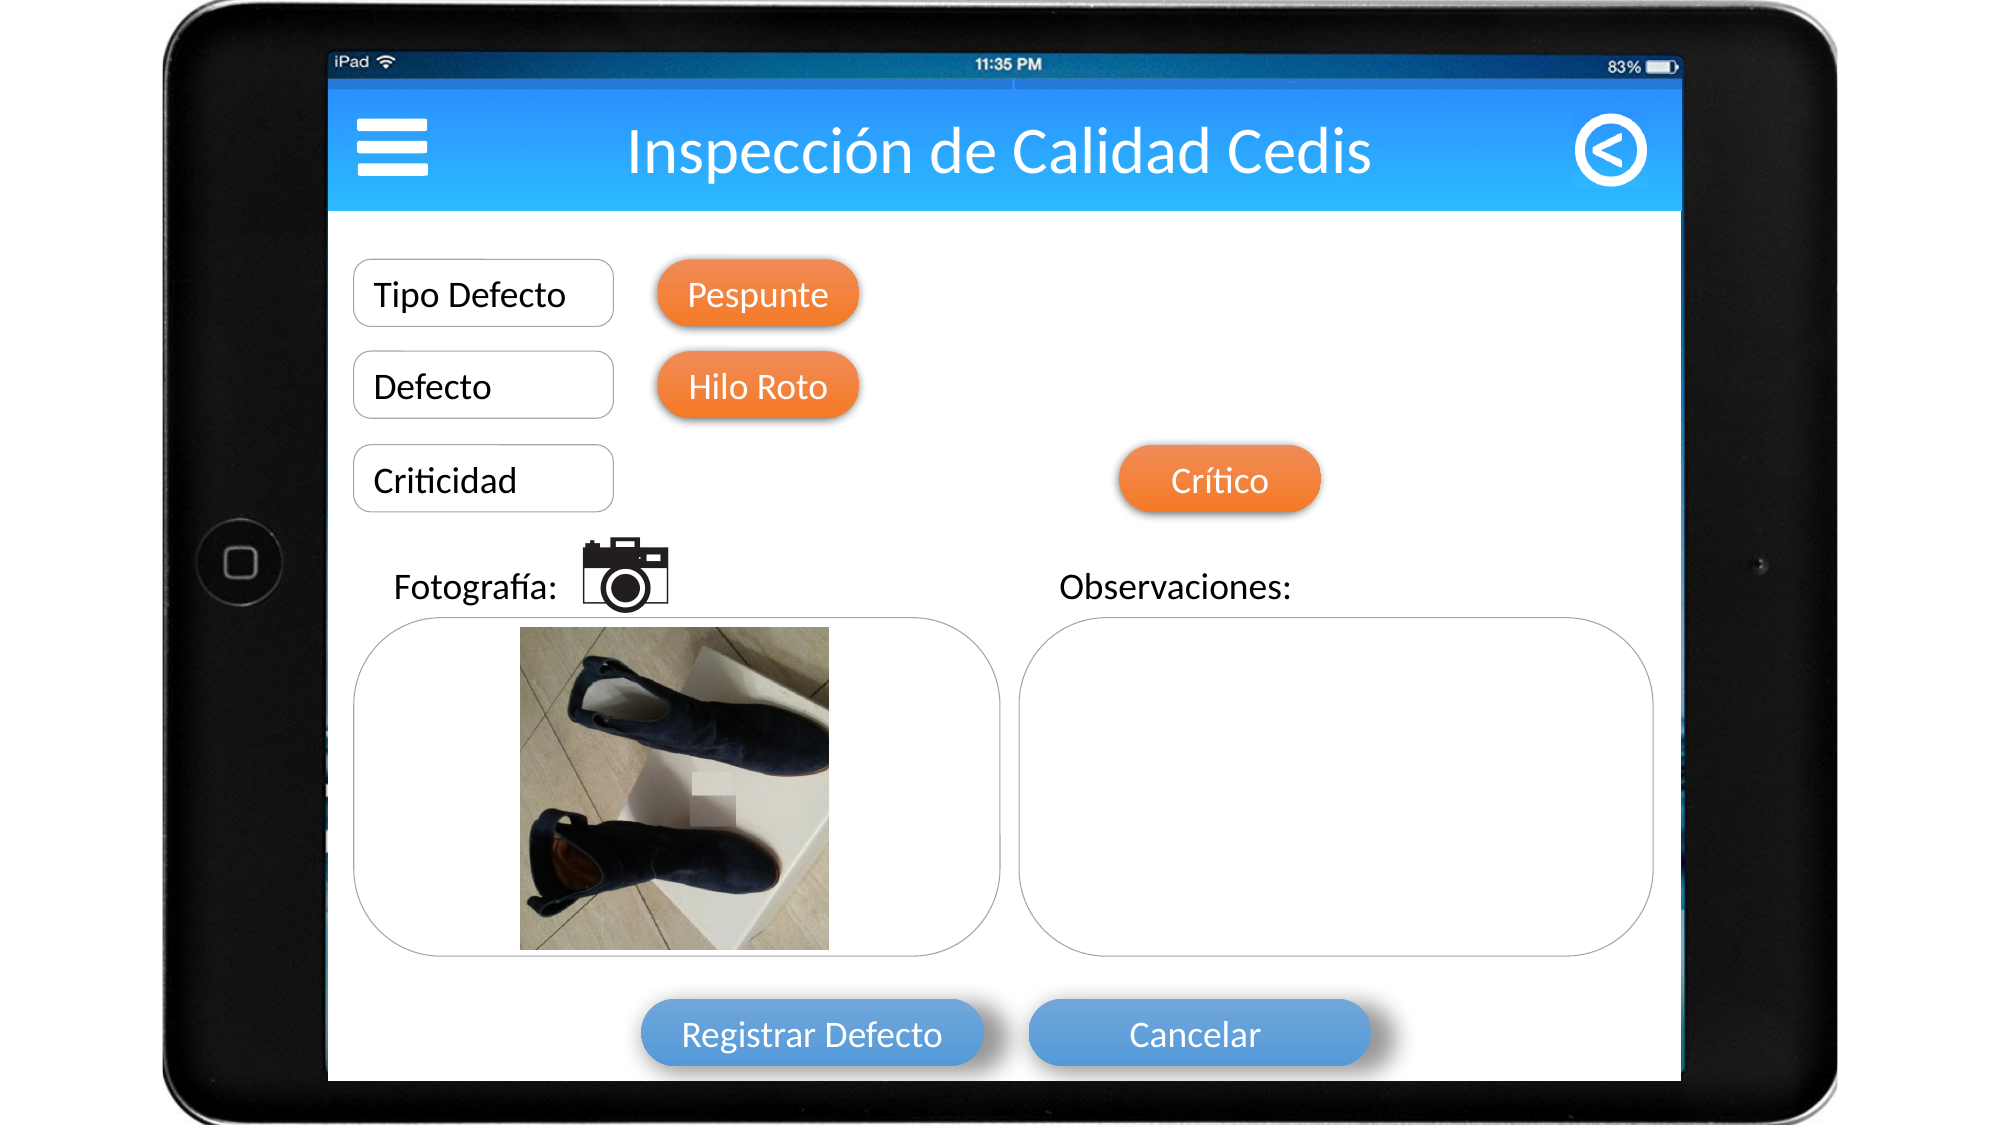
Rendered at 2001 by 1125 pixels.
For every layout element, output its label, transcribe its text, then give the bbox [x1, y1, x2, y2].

text_box Cancelar [1028, 998, 1372, 1066]
text_box Registrar Defecto [641, 998, 984, 1066]
text_box Crítico [1119, 444, 1322, 512]
text_box Defecto [353, 350, 614, 419]
text_box Pespunte [657, 259, 860, 327]
text_box Criticidad [353, 444, 614, 513]
text_box Tipo Defecto [353, 258, 614, 327]
text_box Fotografía: [353, 617, 1001, 957]
text_box Observaciones: [1018, 617, 1654, 957]
text_box Hilo Roto [657, 351, 860, 419]
picture [162, 0, 1838, 1125]
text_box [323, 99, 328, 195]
